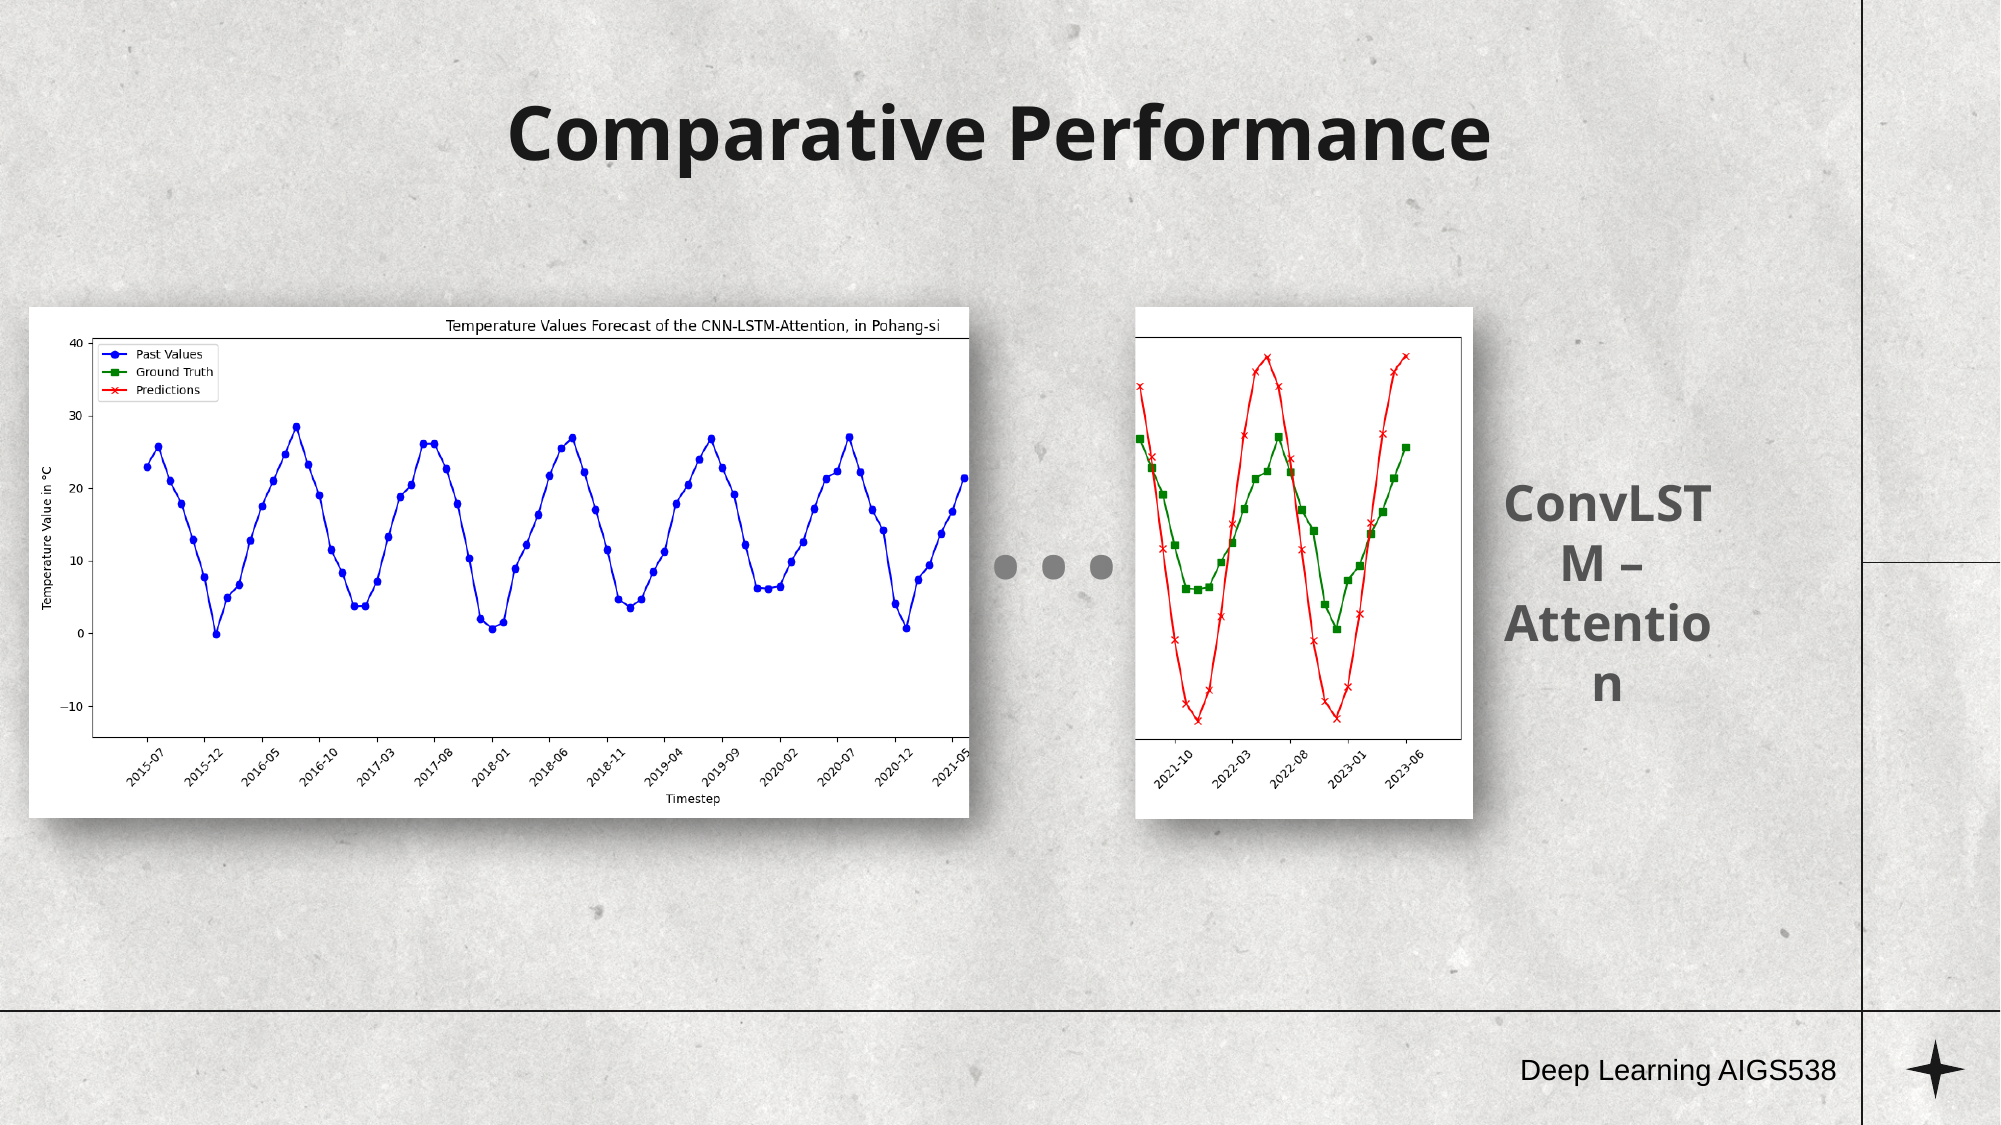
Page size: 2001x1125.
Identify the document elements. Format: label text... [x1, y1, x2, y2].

title Comparative Performance [157, 58, 1843, 196]
picture [0, 0, 1861, 1010]
text_box Deep Learning AIGS538 [150, 1043, 1852, 1094]
text_box … [974, 386, 1118, 622]
picture [1863, 0, 2001, 562]
text_box ConvLSTM – Attention [1480, 463, 1743, 719]
picture [1863, 563, 2001, 1010]
picture [1863, 1012, 2001, 1125]
picture [0, 1012, 1861, 1125]
